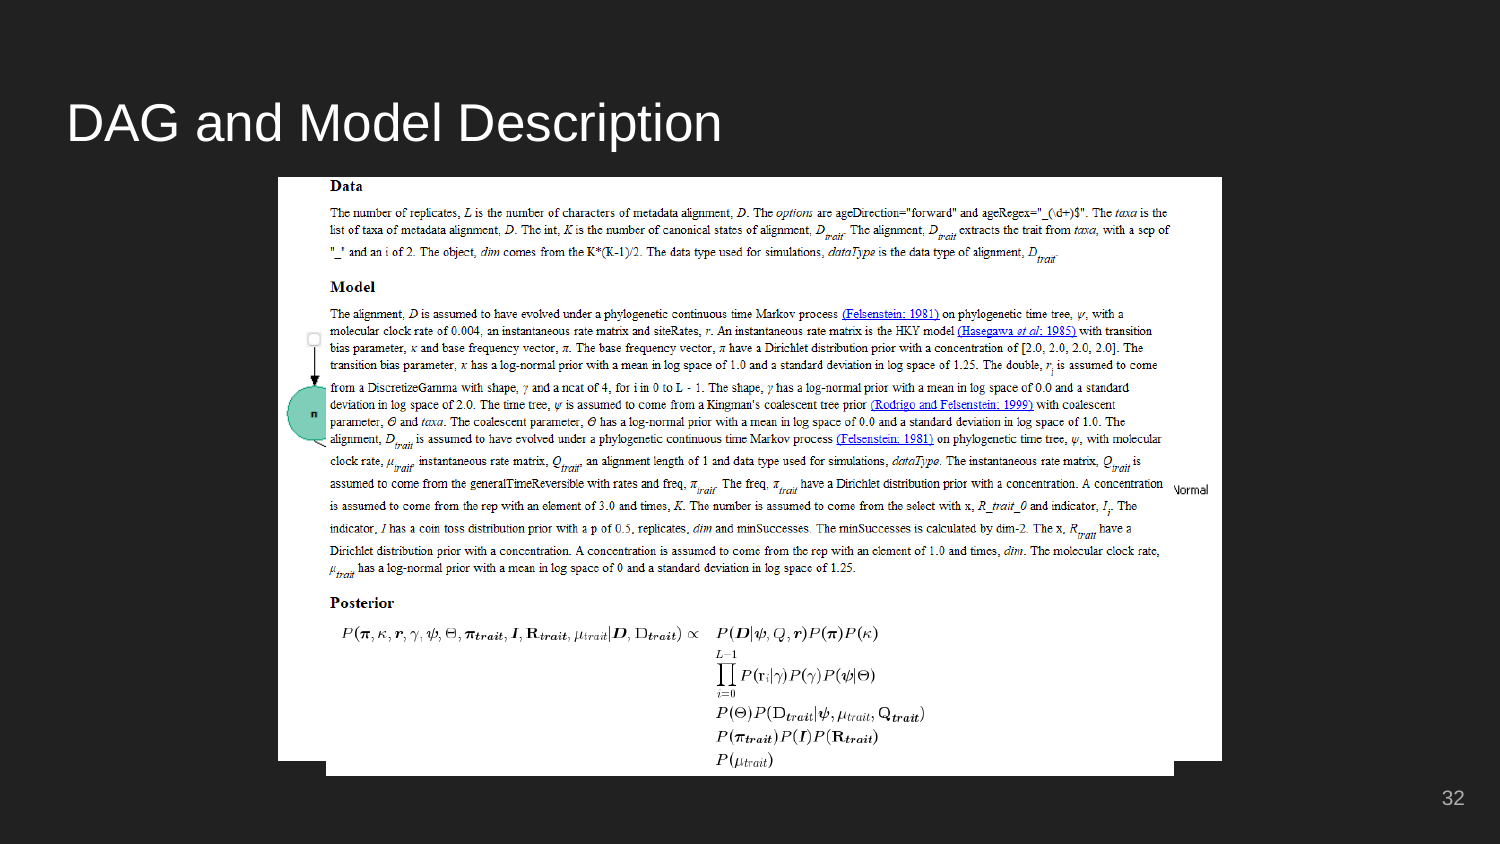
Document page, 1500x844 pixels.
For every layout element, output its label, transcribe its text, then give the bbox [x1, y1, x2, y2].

title DAG and Model Description [51, 72, 1449, 167]
slide_number 32 [1389, 764, 1480, 830]
picture [277, 177, 1223, 777]
